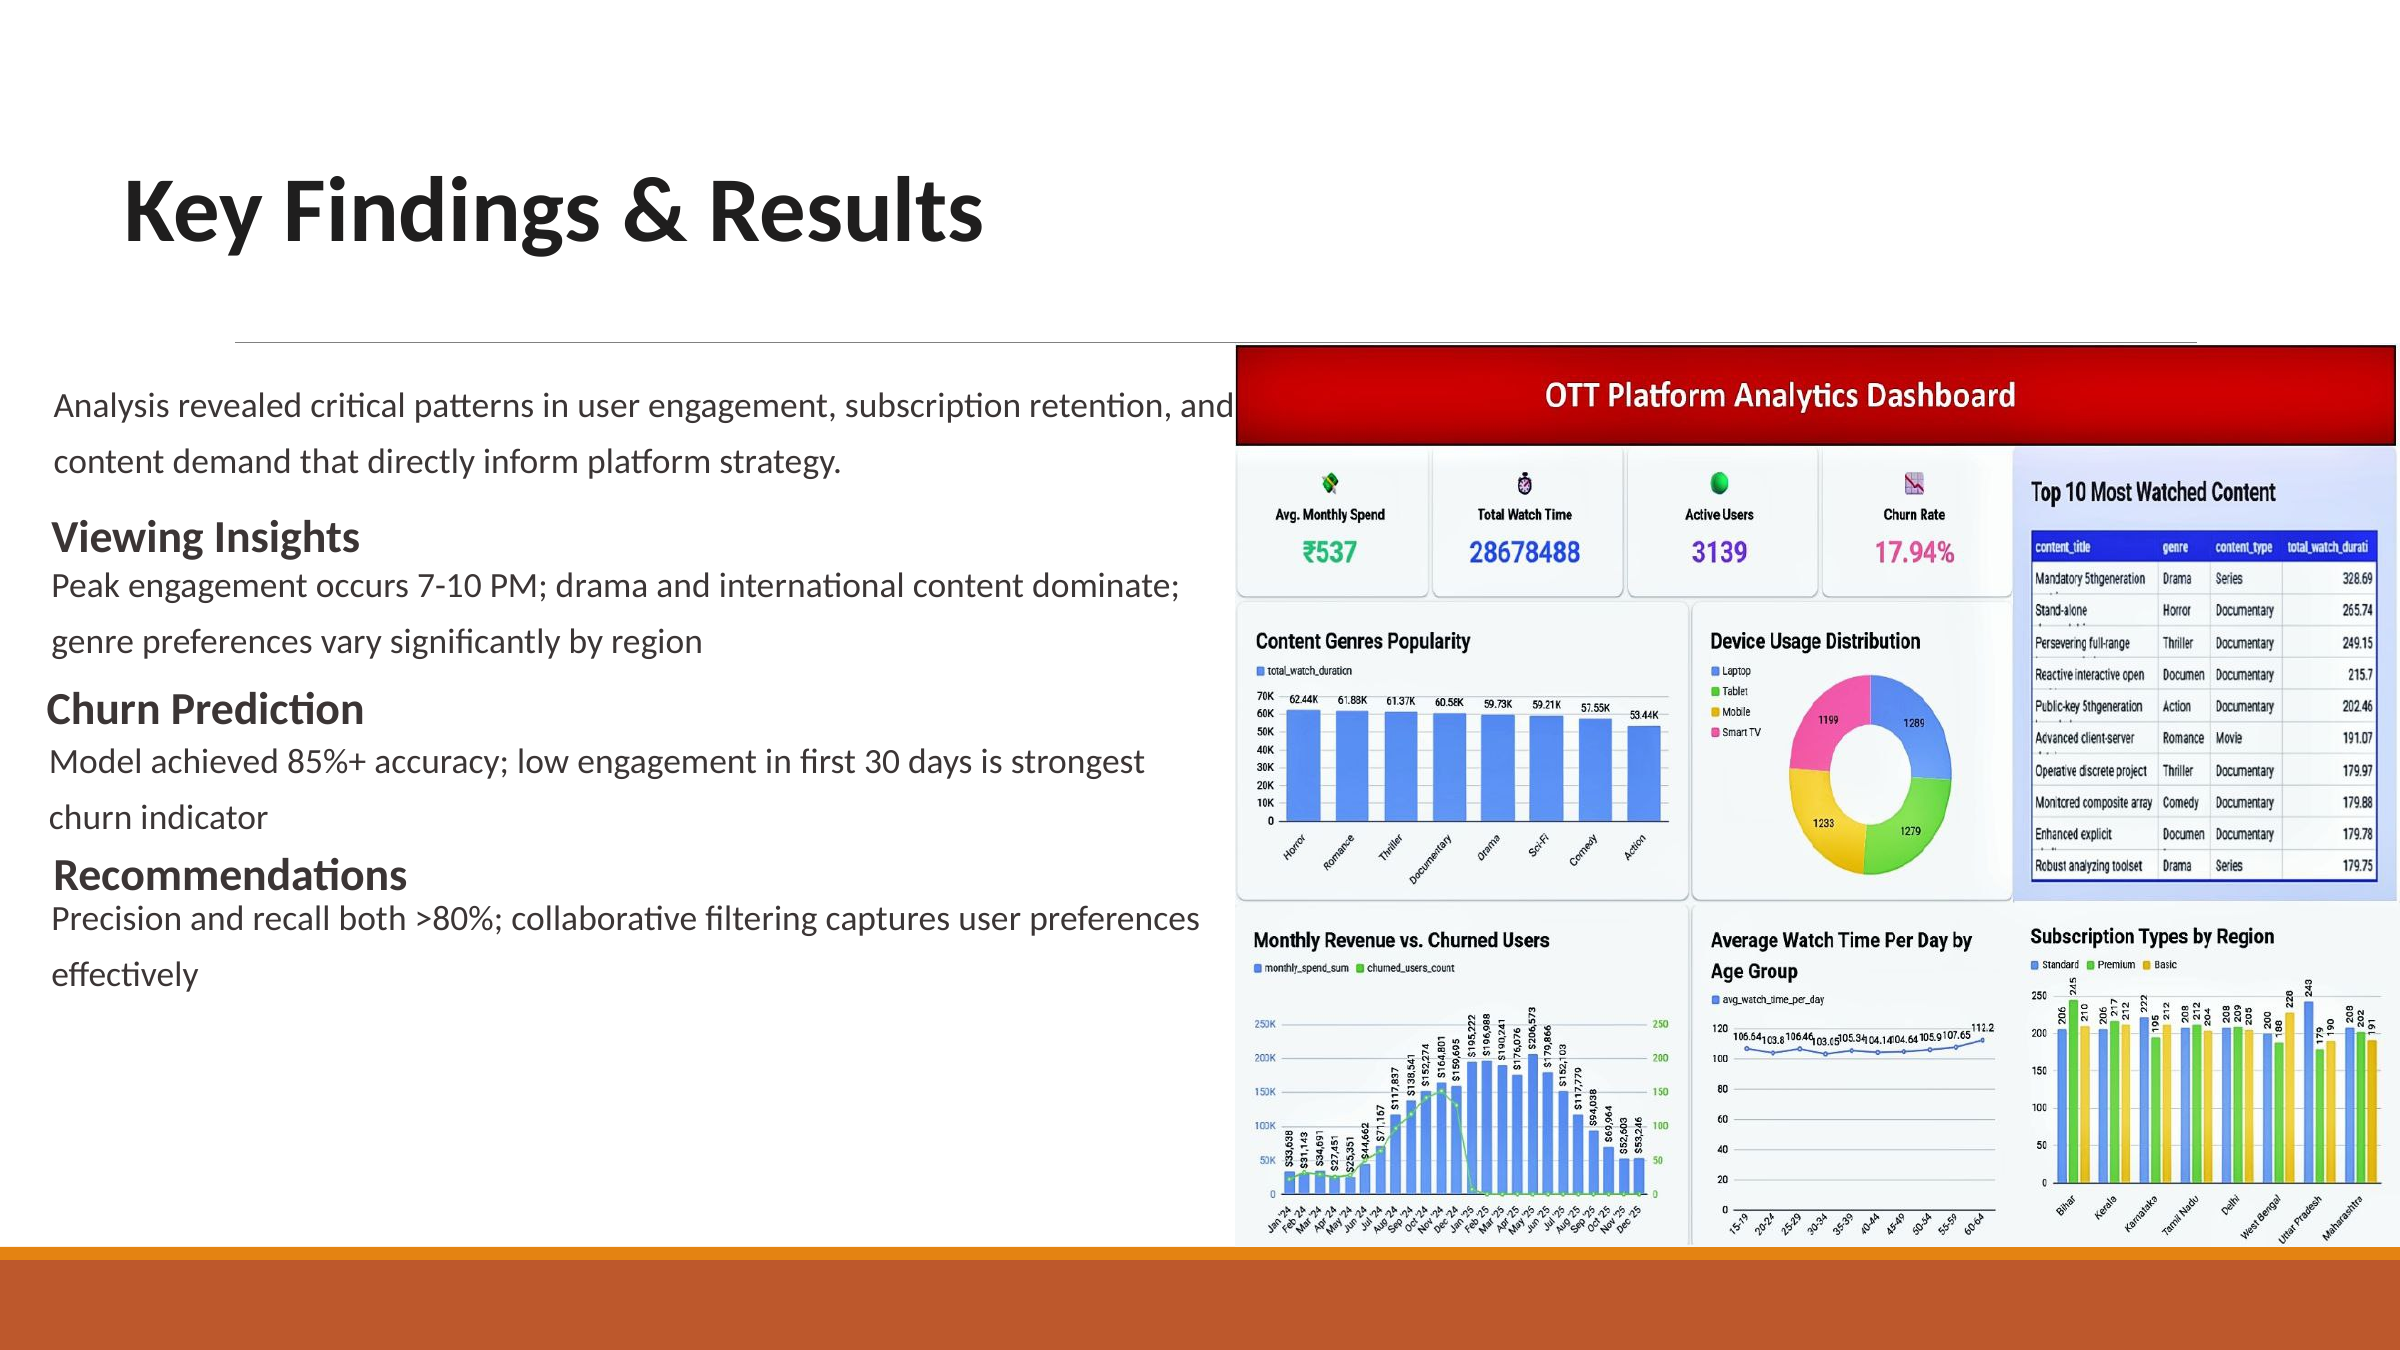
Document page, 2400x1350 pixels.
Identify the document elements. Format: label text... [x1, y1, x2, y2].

text_box Model achieved 85%+ accuracy; low engagement in first 30 days is strongest churn indicator [48, 724, 1227, 952]
text_box Key Findings & Results [124, 142, 1199, 260]
picture [1234, 342, 2400, 1248]
text_box Precision and recall both >80%; collaborative filtering captures user preferences effectively [51, 880, 1229, 995]
text_box Viewing Insights [51, 503, 520, 548]
text_box Recommendations [53, 841, 521, 880]
text_box Analysis revealed critical patterns in user engagement, subscription retention, and content demand that directly inform platform strategy. [53, 368, 1231, 483]
text_box Churn Prediction [46, 675, 515, 734]
text_box Peak engagement occurs 7-10 PM; drama and international content dominate; genre preferences vary significantly by region [51, 548, 1184, 662]
